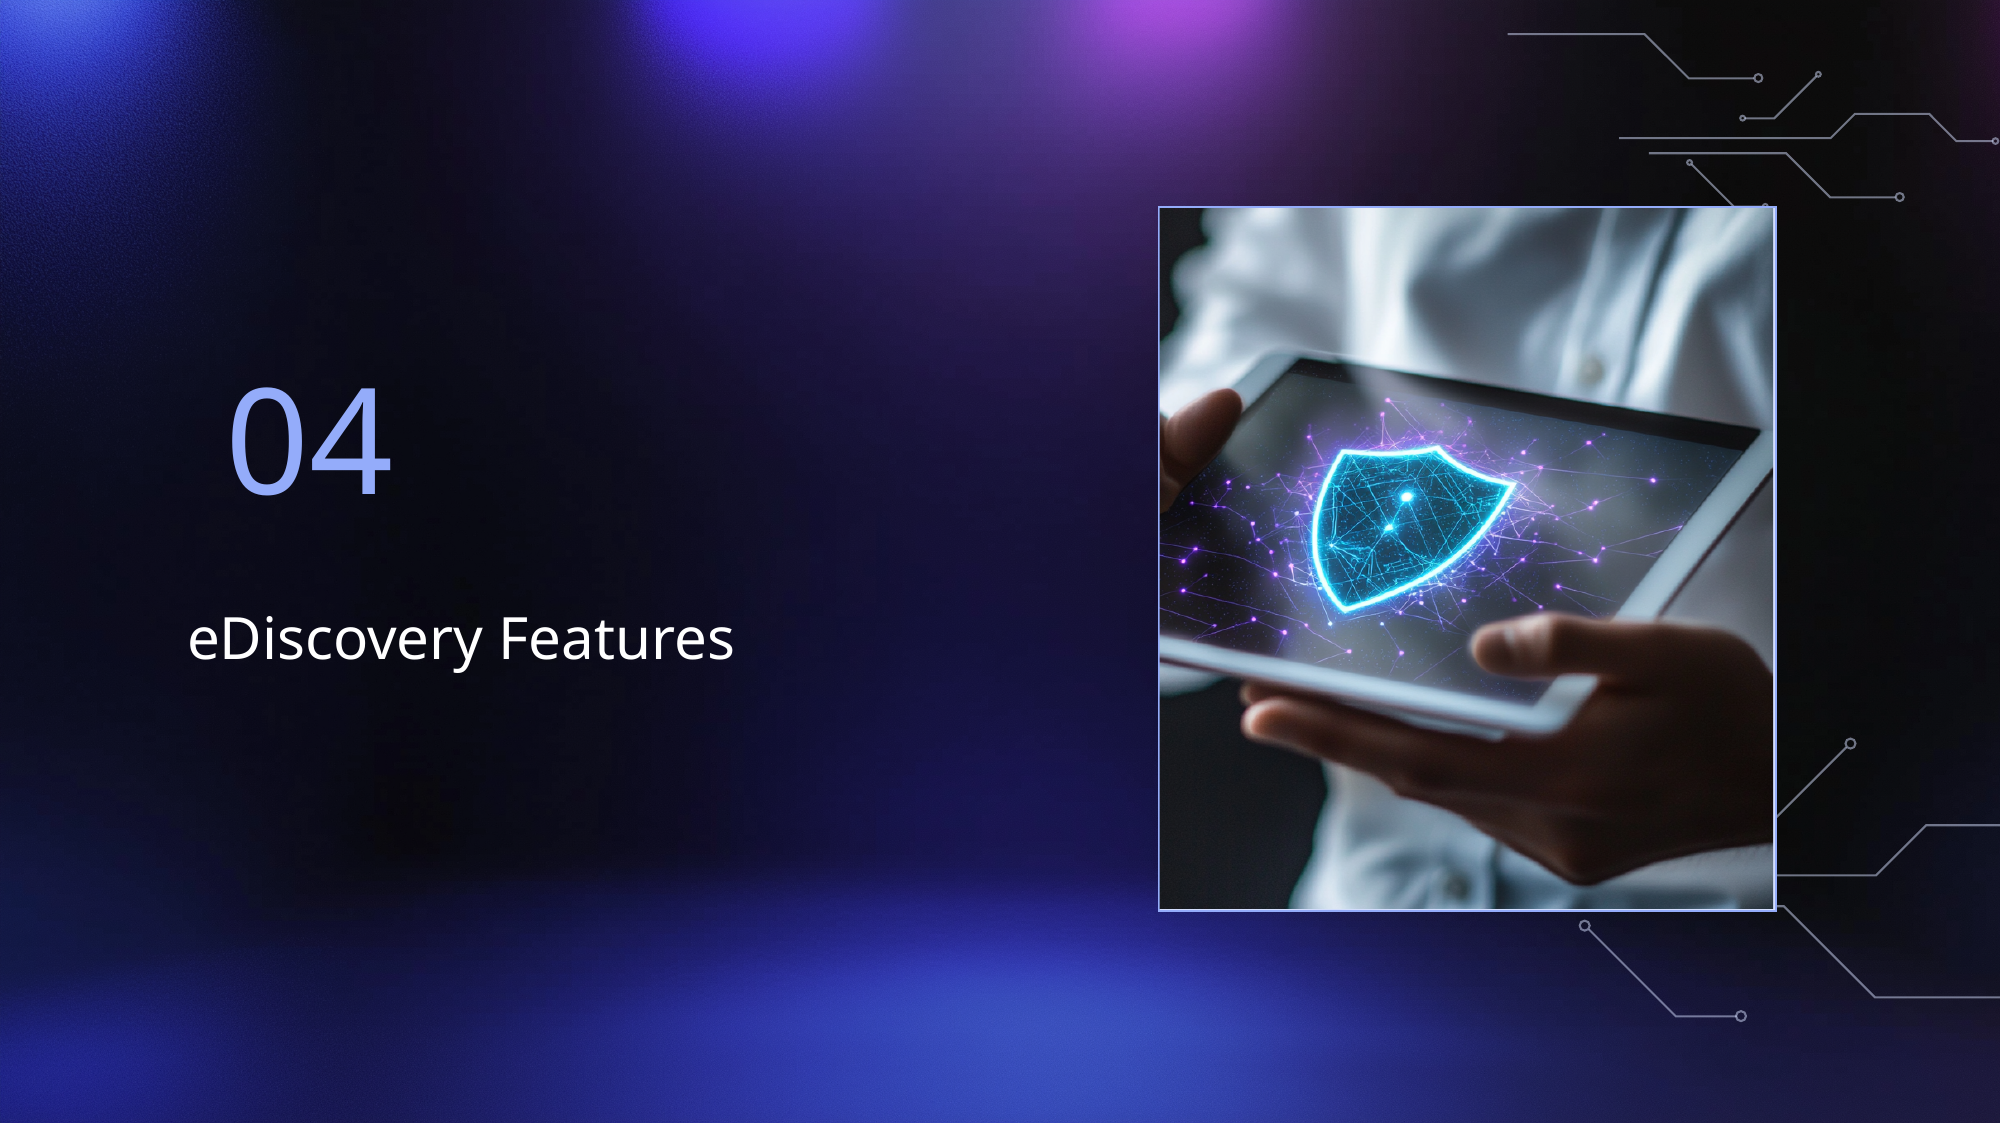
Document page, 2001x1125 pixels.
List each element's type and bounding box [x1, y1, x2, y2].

picture [0, 0, 2000, 1123]
text_box [1209, 660, 2000, 1022]
text_box [1507, 34, 1999, 209]
